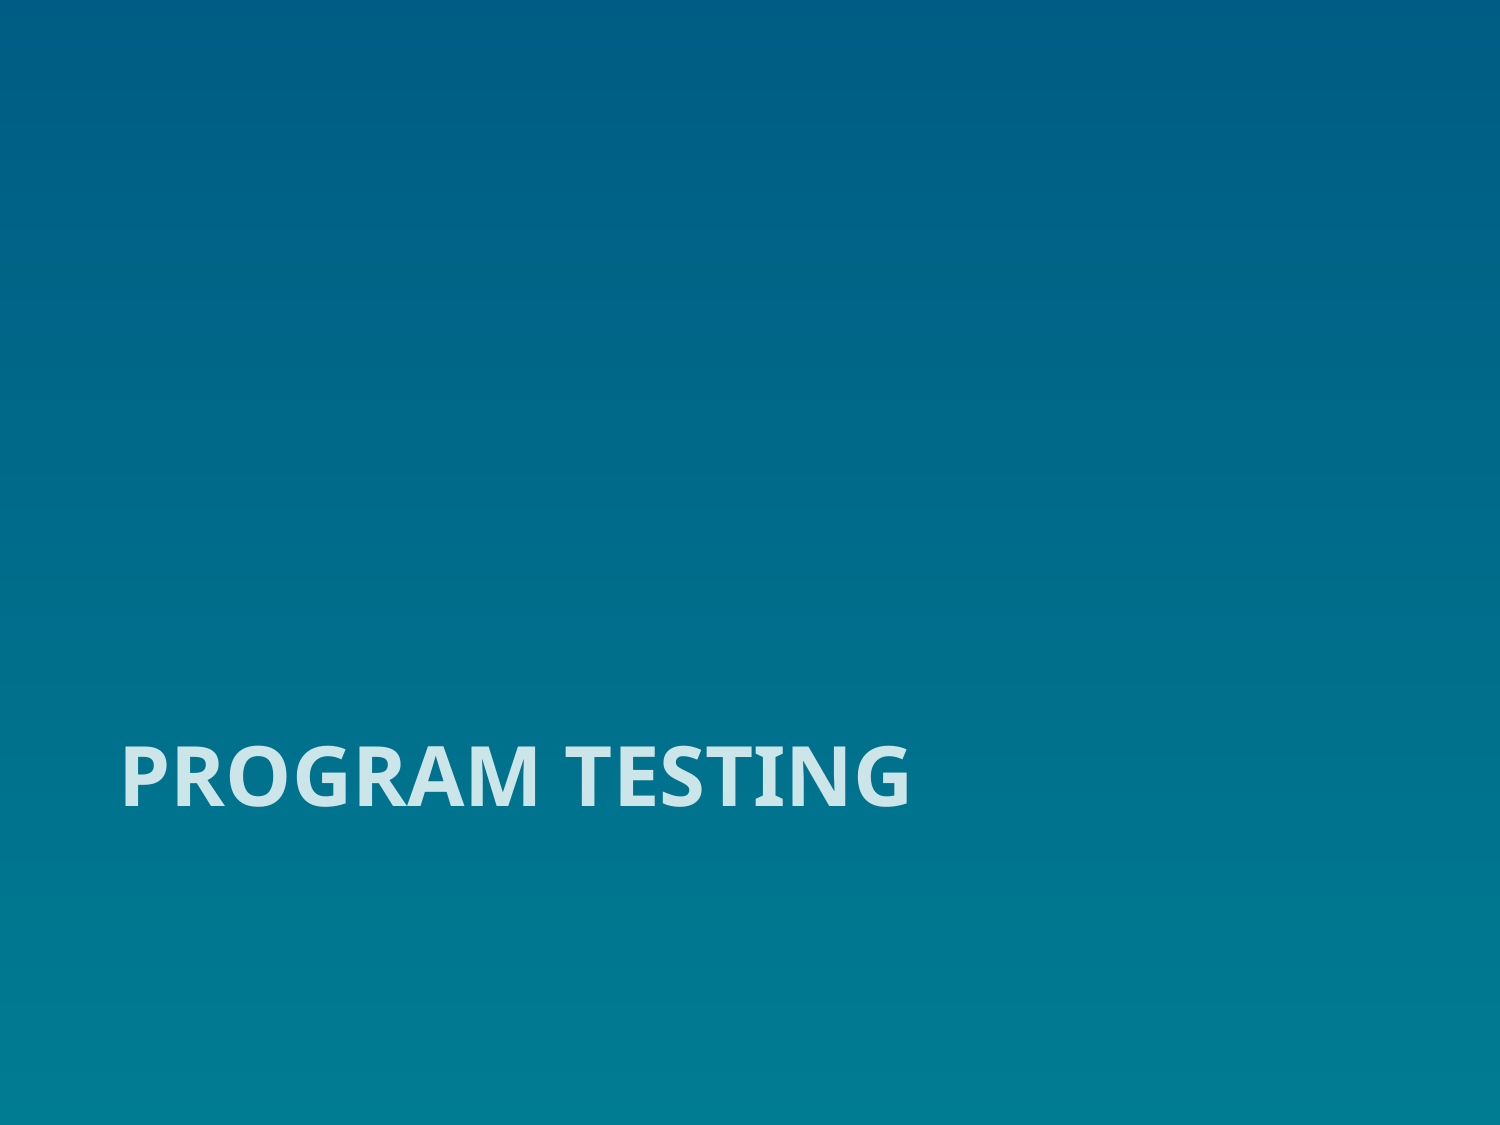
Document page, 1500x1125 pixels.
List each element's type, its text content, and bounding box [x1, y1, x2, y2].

title Program testing [118, 722, 1394, 947]
